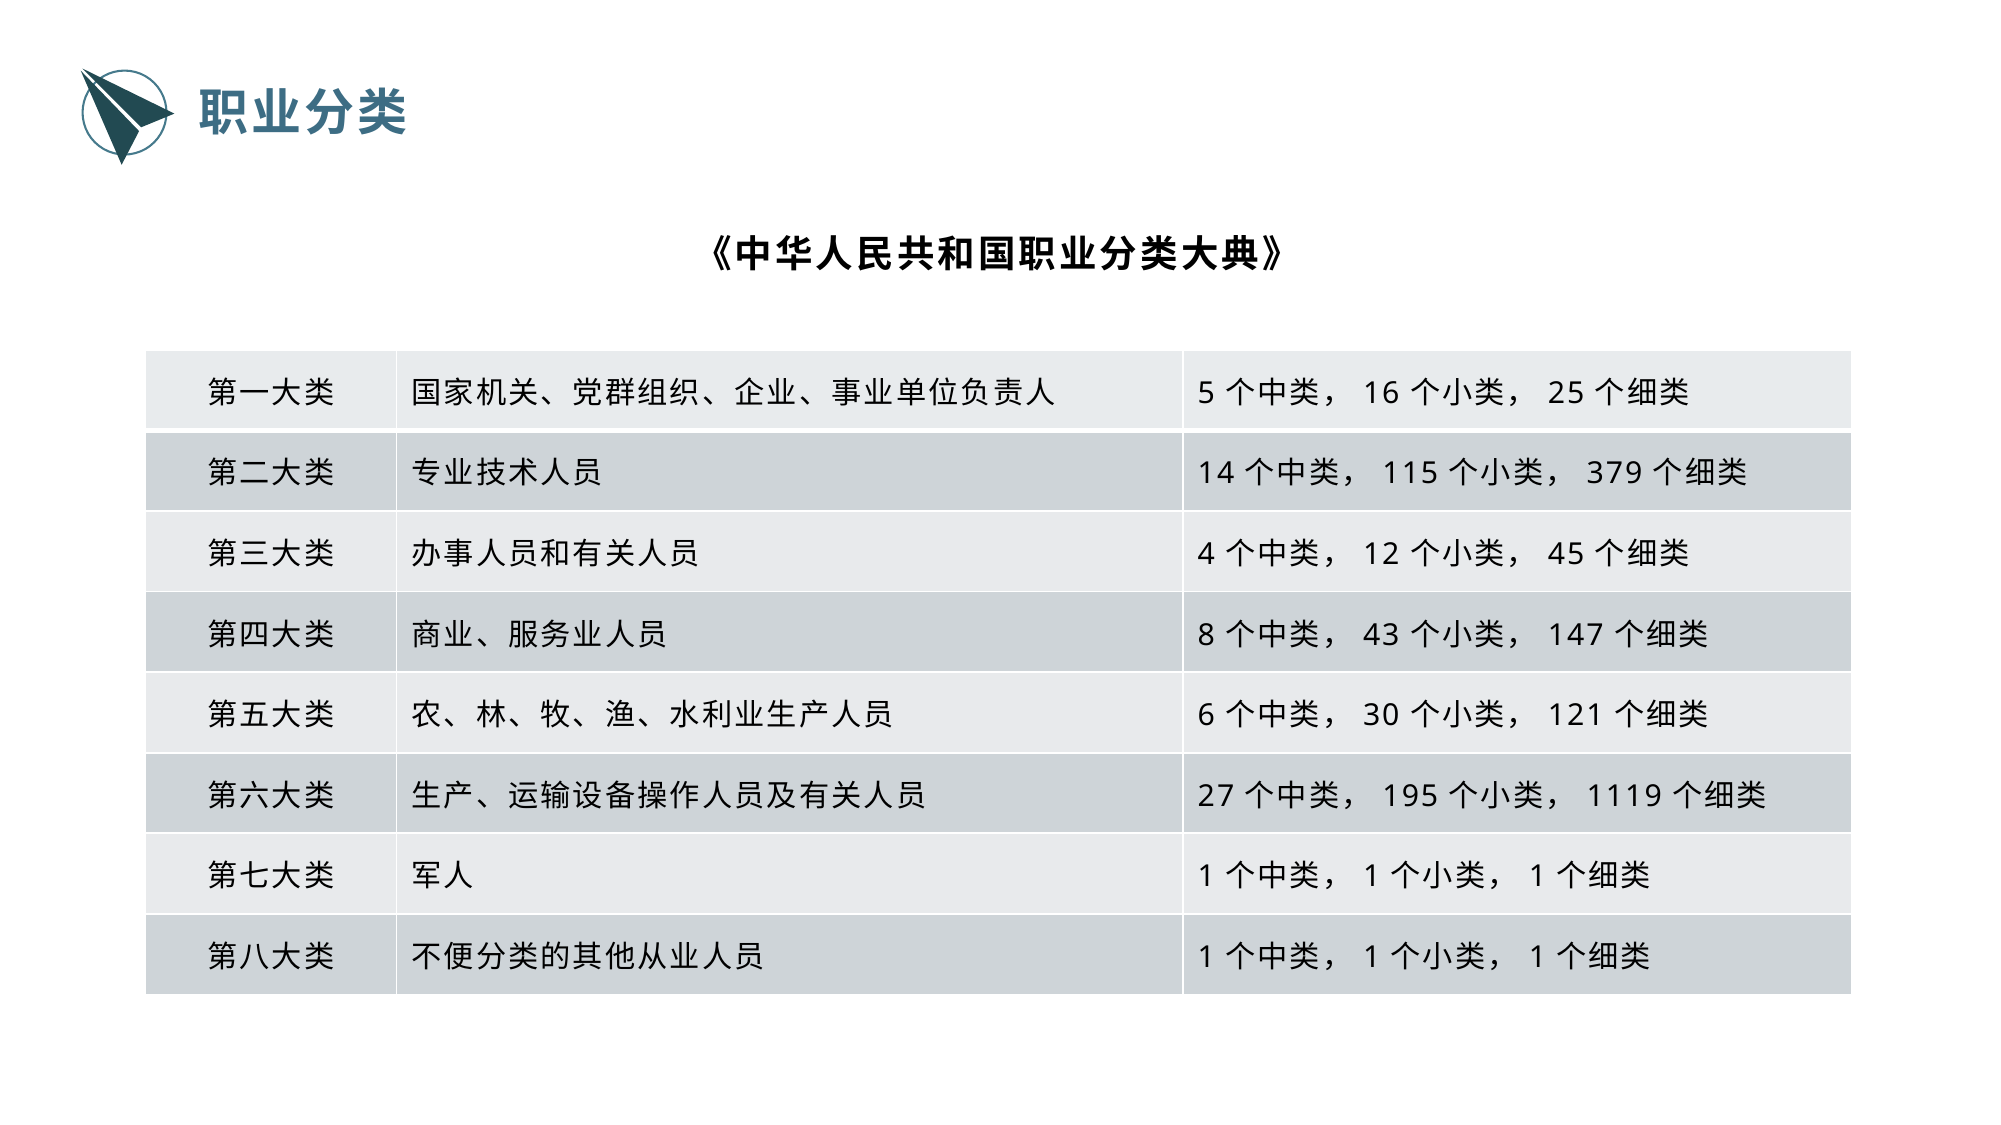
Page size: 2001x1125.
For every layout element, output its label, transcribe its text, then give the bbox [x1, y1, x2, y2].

table_cell 8个中类，43个小类，147个细类 [1184, 592, 1851, 671]
table_cell 27个中类，195个小类，1119个细类 [1184, 754, 1851, 832]
text_box 《中华人民共和国职业分类大典》 [109, 177, 1885, 282]
table_cell 办事人员和有关人员 [397, 512, 1182, 591]
table_cell 第八大类 [146, 915, 396, 994]
text_box 职业分类 [183, 72, 1184, 148]
table_cell 6个中类，30个小类，121个细类 [1184, 673, 1851, 752]
table_cell 第四大类 [146, 592, 396, 671]
table_cell 1个中类，1个小类，1个细类 [1184, 834, 1851, 913]
table_cell 4个中类，12个小类，45个细类 [1184, 512, 1851, 591]
table_cell 专业技术人员 [397, 433, 1182, 510]
table_header 5个中类，16个小类，25个细类 [1184, 351, 1851, 428]
table_cell 军人 [397, 834, 1182, 913]
table_cell 14个中类，115个小类，379个细类 [1184, 433, 1851, 510]
table_cell 农、林、牧、渔、水利业生产人员 [397, 673, 1182, 752]
table_cell 生产、运输设备操作人员及有关人员 [397, 754, 1182, 832]
table_cell 第三大类 [146, 512, 396, 591]
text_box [80, 68, 175, 165]
table_cell 第二大类 [146, 433, 396, 510]
table_cell 不便分类的其他从业人员 [397, 915, 1182, 994]
table_header 国家机关、党群组织、企业、事业单位负责人 [397, 351, 1182, 428]
table_cell 第五大类 [146, 673, 396, 752]
table_cell 1个中类，1个小类，1个细类 [1184, 915, 1851, 994]
table_cell 商业、服务业人员 [397, 592, 1182, 671]
table_cell 第六大类 [146, 754, 396, 832]
table_header 第一大类 [146, 351, 396, 428]
table_cell 第七大类 [146, 834, 396, 913]
